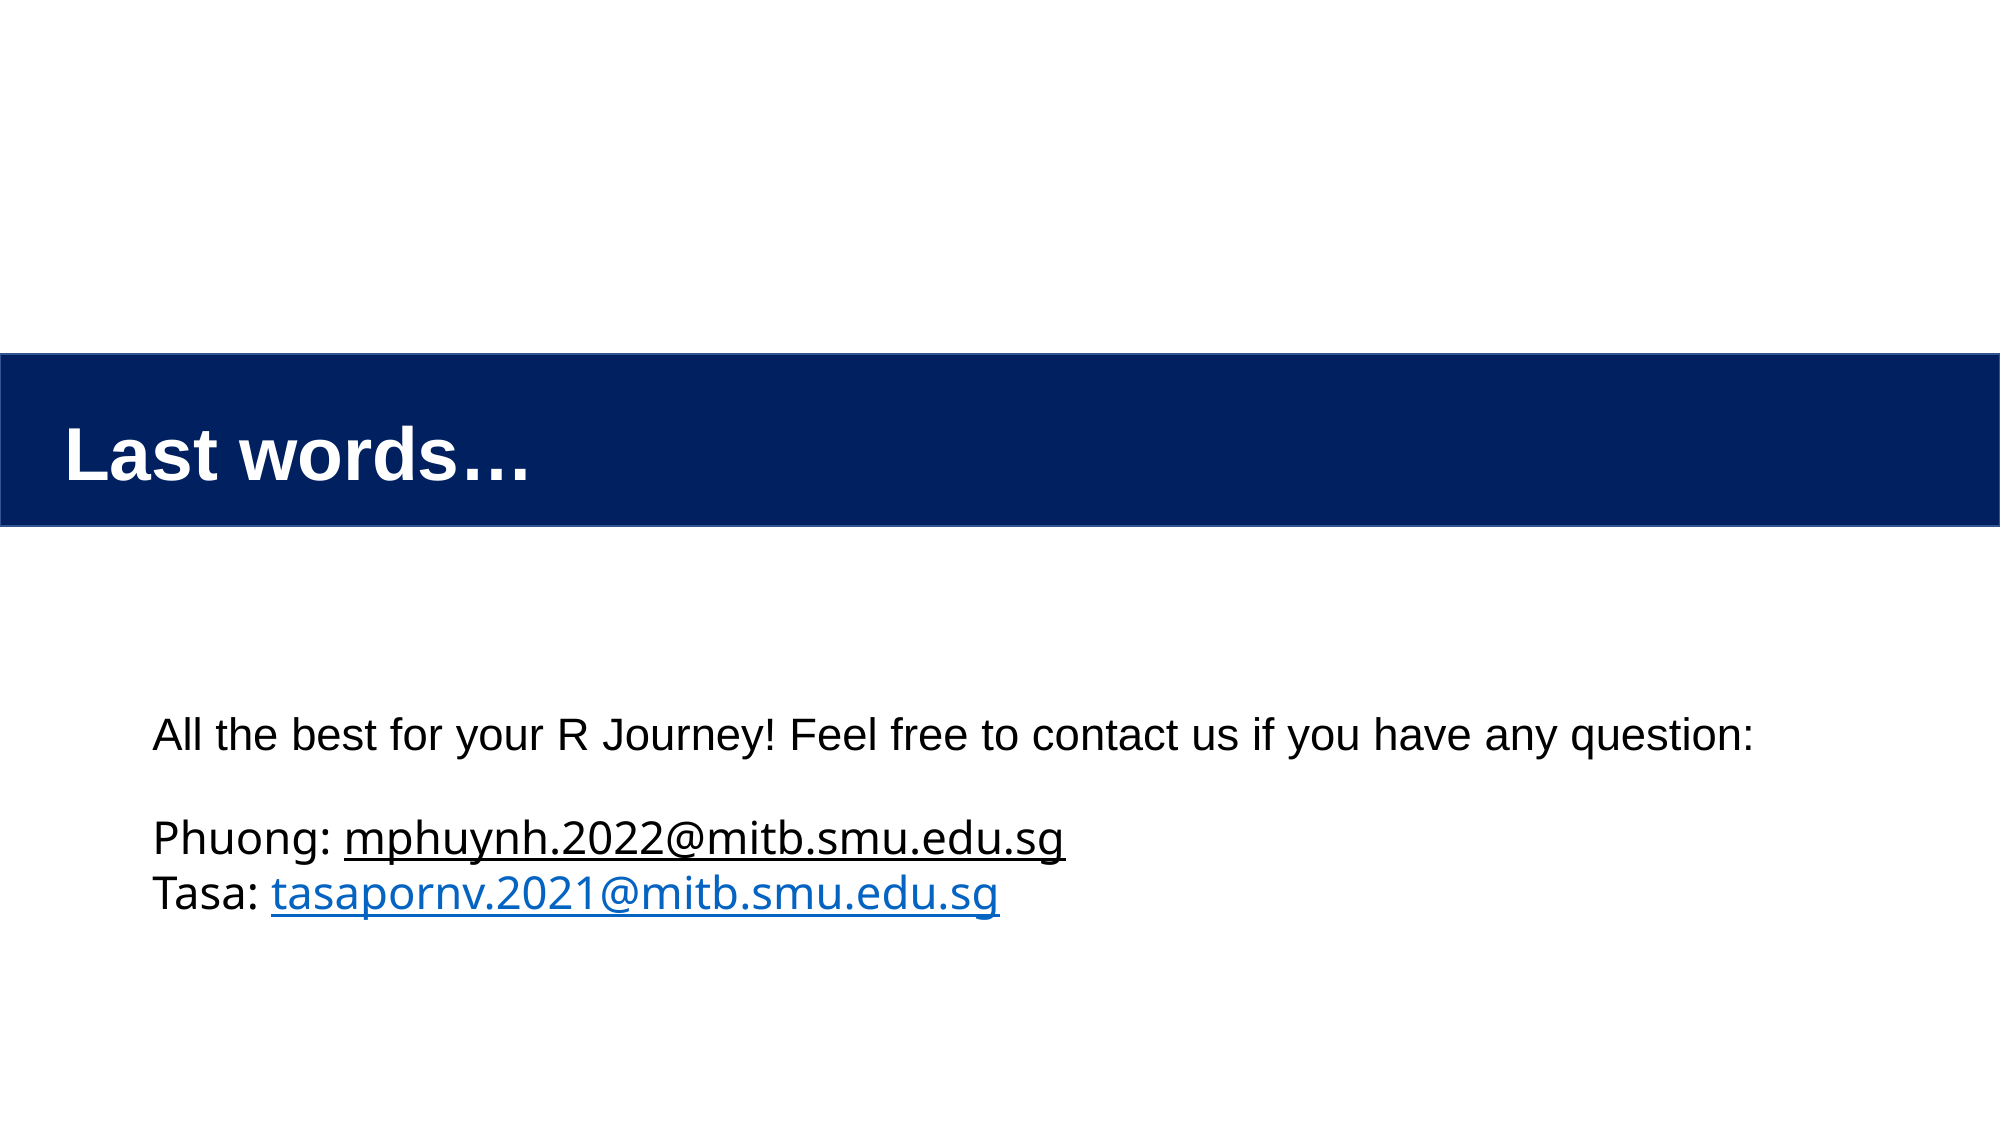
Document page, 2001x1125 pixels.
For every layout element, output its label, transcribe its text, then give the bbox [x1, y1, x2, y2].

text_box [791, 353, 2000, 527]
text_box Last words… [0, 327, 791, 599]
title All the best for your R Journey! Feel free to contact us if you have any question: Phuong: mphuynh.2022@mitb.smu.edu.sg Tasa: tasapornv.2021@mitb.smu.edu.sg [137, 552, 1863, 1065]
